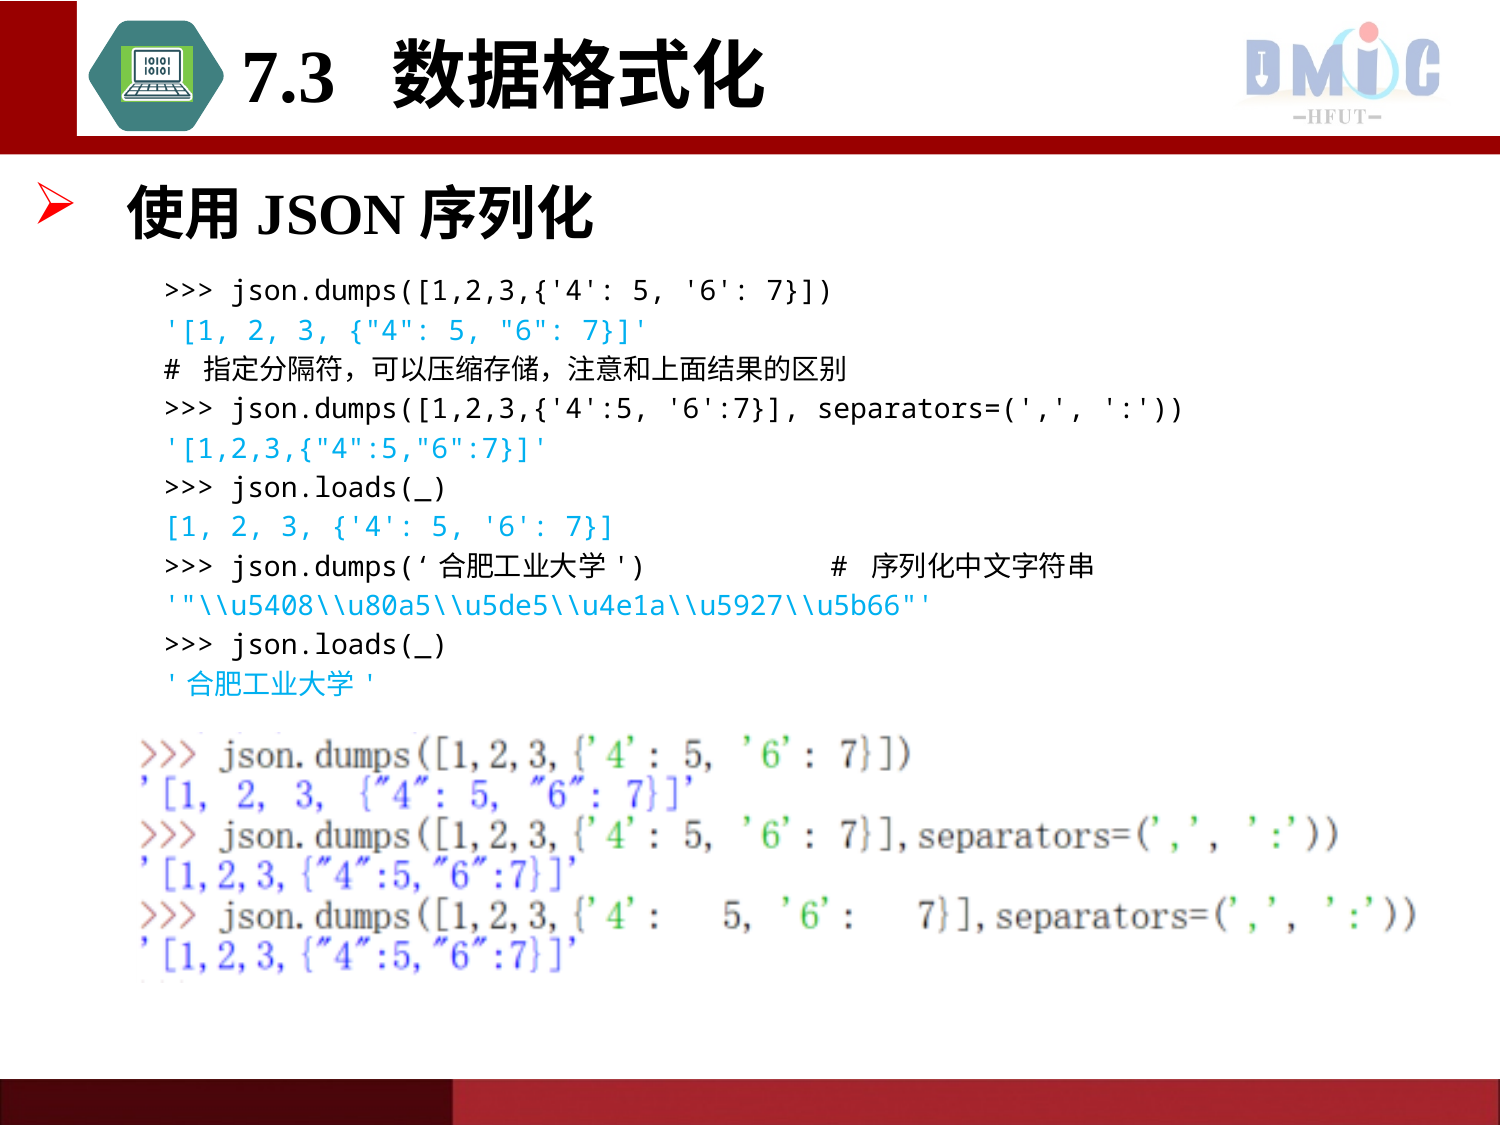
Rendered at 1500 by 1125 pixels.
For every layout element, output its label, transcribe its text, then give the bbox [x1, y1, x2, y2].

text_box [88, 20, 1428, 132]
picture [0, 1079, 1500, 1125]
list >>> json.dumps([1,2,3,{'4': 5, '6': 7}]) '[1, 2, 3, {"4": 5, "6": 7}]' # 指定分隔符，可以压缩存储，注意和上面结果的区别 >>> json.dumps([1,2,3,{'4':5, '6':7}], separators=(',', ':')) '[1,2,3,{"4":5,"6":7}]' >>> json.loads(_) [1, 2, 3, {'4': 5, '6': 7}] >>> json.dumps(‘合肥工业大学') # 序列化中文字符串 '"\\u5408\\u80a5\\u5de5\\u4e1a\\u5927\\u5b66"' >>> json.loads(_) '合肥工业大学' [151, 266, 1500, 1035]
title 使用JSON序列化 [17, 101, 1500, 254]
picture [134, 732, 1423, 984]
